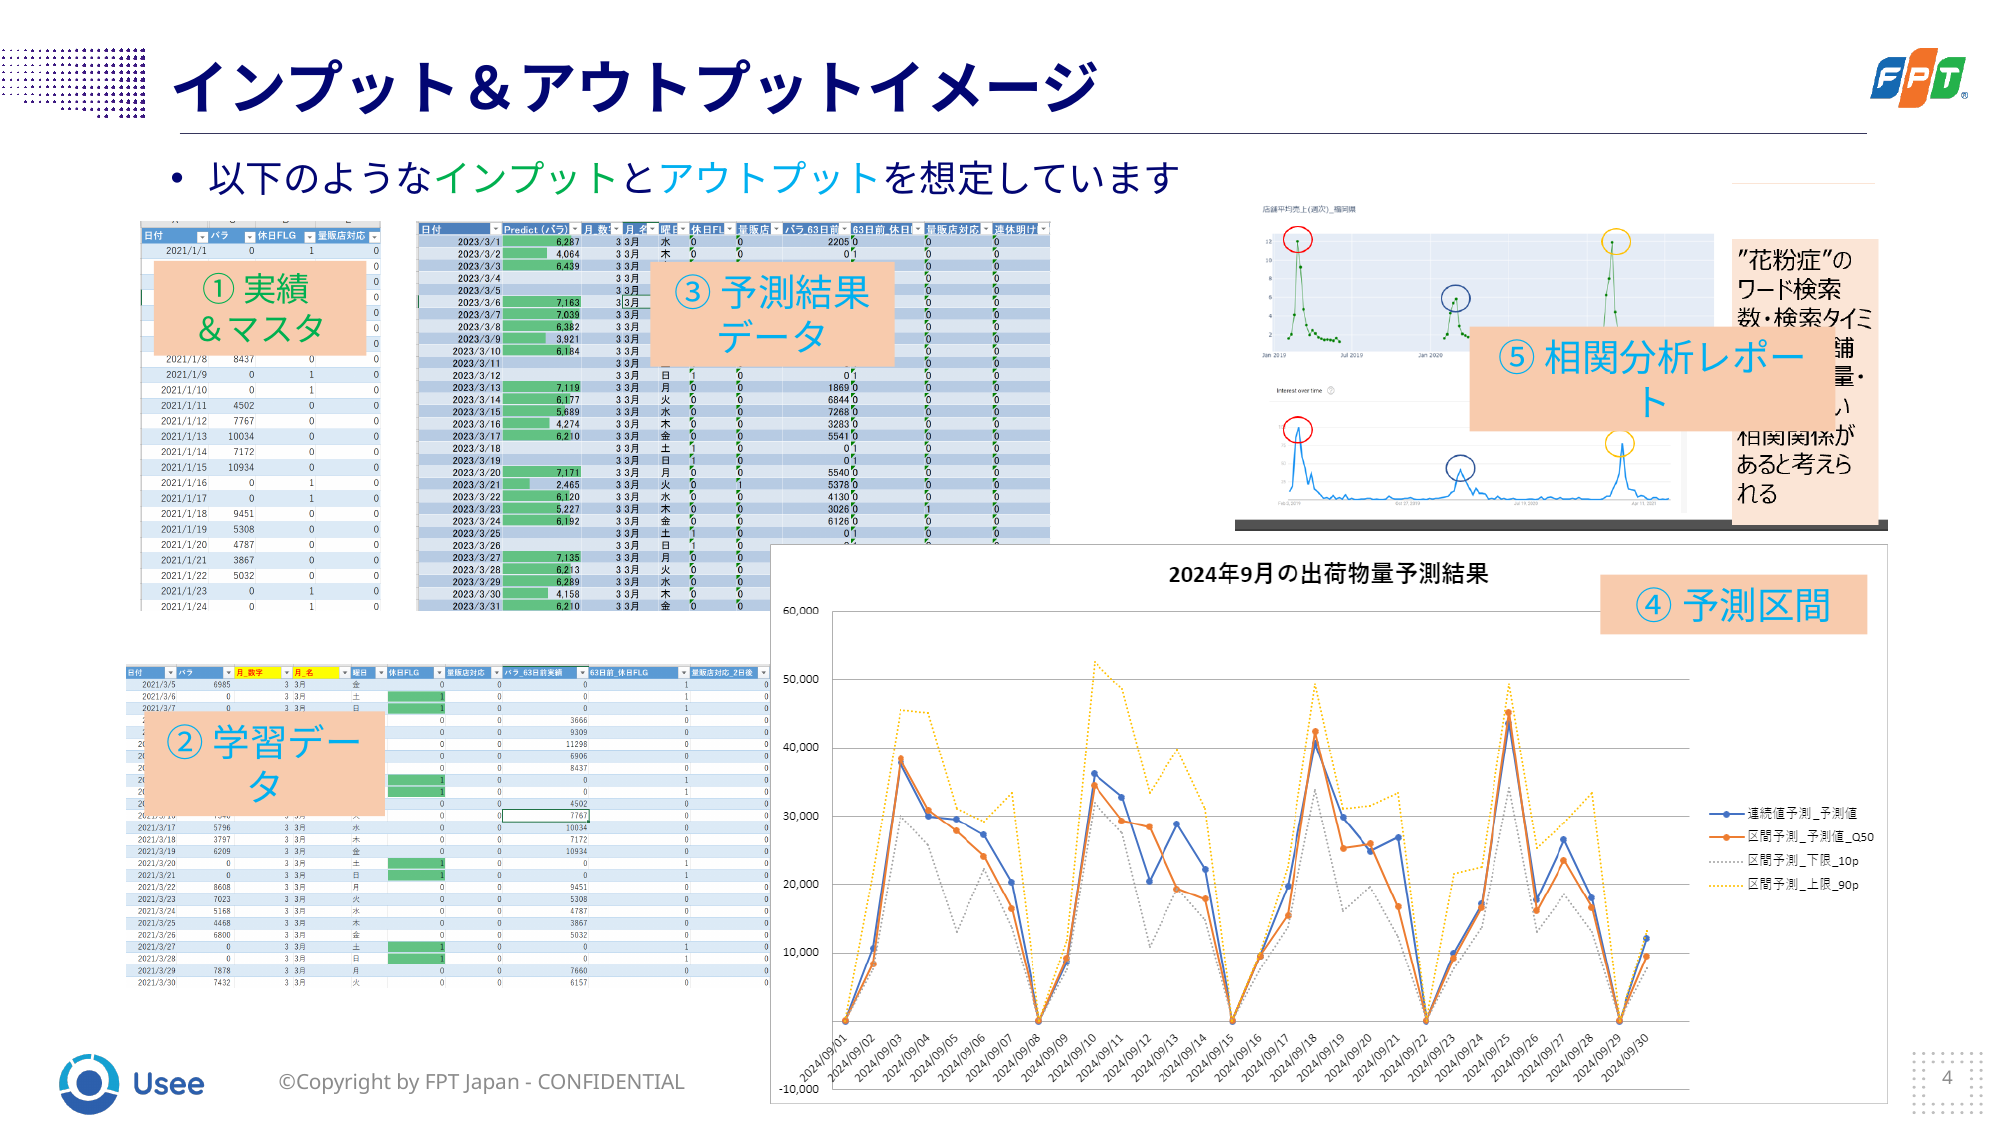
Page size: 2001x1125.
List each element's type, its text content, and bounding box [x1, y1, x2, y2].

picture [126, 221, 1888, 1104]
slide_number 4 [1911, 1056, 1984, 1100]
text_box 以下のようなインプットとアウトプットを想定しています [155, 147, 1872, 236]
picture [140, 221, 381, 611]
picture [1235, 183, 1888, 531]
title インプット＆アウトプットイメージ [155, 45, 1872, 136]
footer ©Copyright by FPT Japan - CONFIDENTIAL [144, 1062, 769, 1104]
picture [1872, 48, 1968, 111]
picture [47, 1046, 209, 1118]
